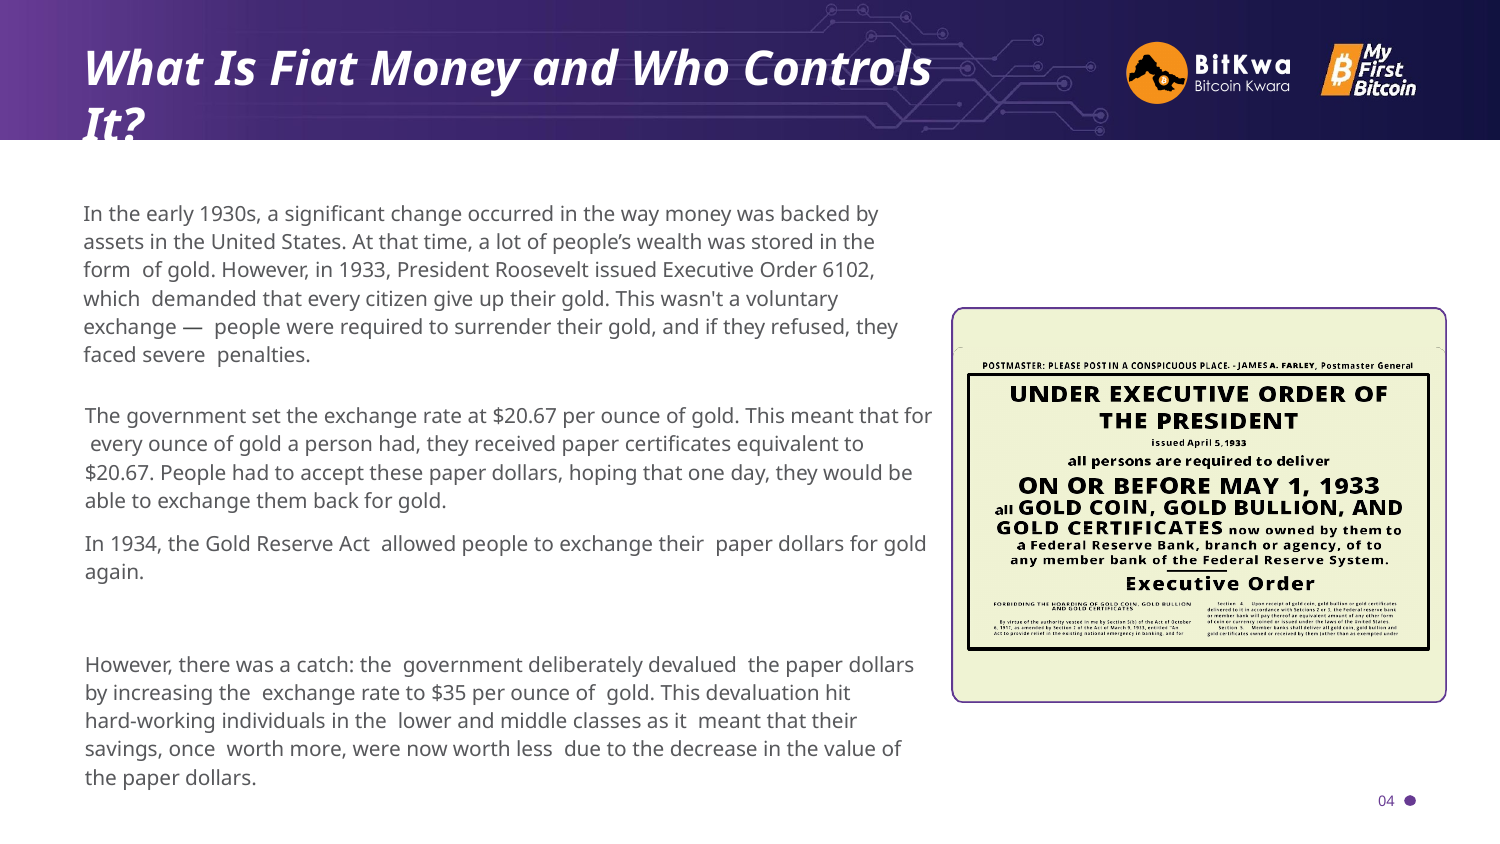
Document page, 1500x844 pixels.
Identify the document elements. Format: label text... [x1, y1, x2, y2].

text_box In the early 1930s, a signiﬁcant change occurred in the way money was backed by assets in the United States. At that time, a lot of people’s wealth was stored in the form of gold. However, in 1933, President Roosevelt issued Executive Order 6102, which demanded that every citizen give up their gold. This wasn't a voluntary exchange — people were required to surrender their gold, and if they refused, they faced severe penalties. [83, 196, 923, 367]
title What Is Fiat Money and Who Controls It? [83, 36, 989, 179]
slide_number 04 [1375, 790, 1398, 844]
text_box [950, 306, 1447, 703]
picture [1404, 794, 1416, 806]
text_box However, there was a catch: the government deliberately devalued the paper dollars by increasing the exchange rate to $35 per ounce of gold. This devaluation hit hard-working individuals in the lower and middle classes as it meant that their savings, once worth more, were now worth less due to the decrease in the value of the paper dollars. [84, 647, 925, 790]
text_box The government set the exchange rate at $20.67 per ounce of gold. This meant that for every ounce of gold a person had, they received paper certiﬁcates equivalent to $20.67. People had to accept these paper dollars, hoping that one day, they would be able to exchange them back for gold. In 1934, the Gold Reserve Act allowed people to exchange their paper dollars for gold again. [84, 398, 938, 584]
picture [0, 0, 1500, 140]
